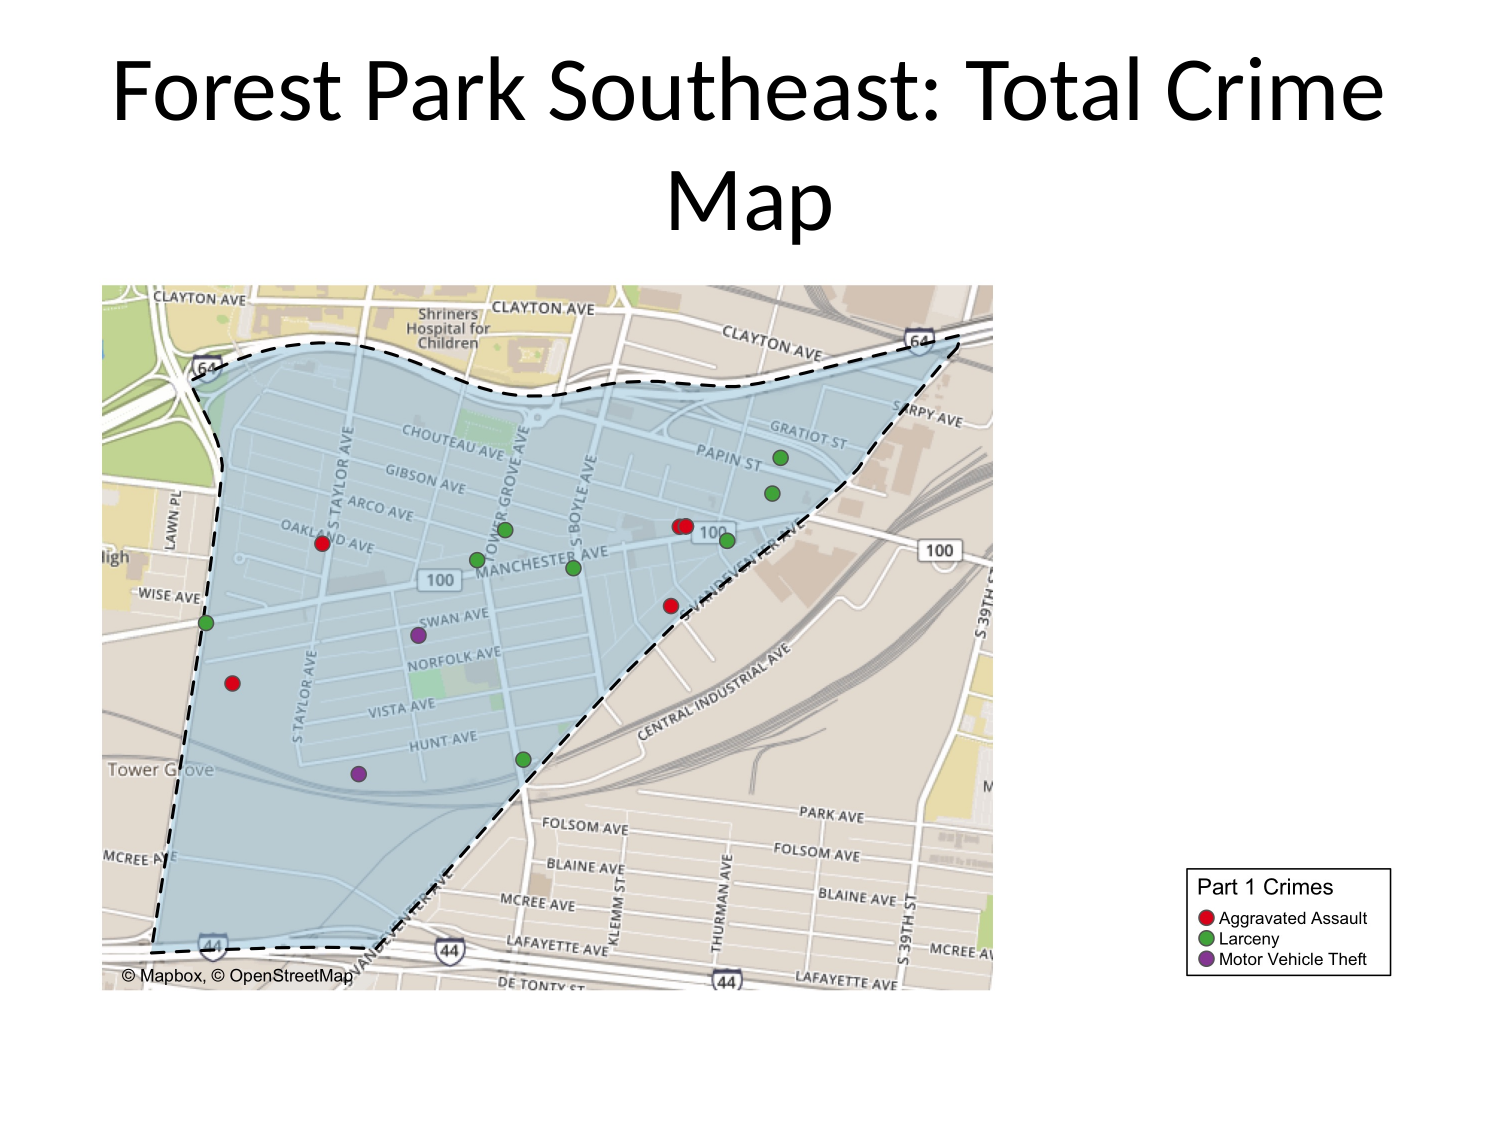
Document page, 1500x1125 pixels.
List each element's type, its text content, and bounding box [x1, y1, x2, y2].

title Forest Park Southeast: Total Crime Map [75, 45, 1425, 233]
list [74, 262, 1426, 1013]
